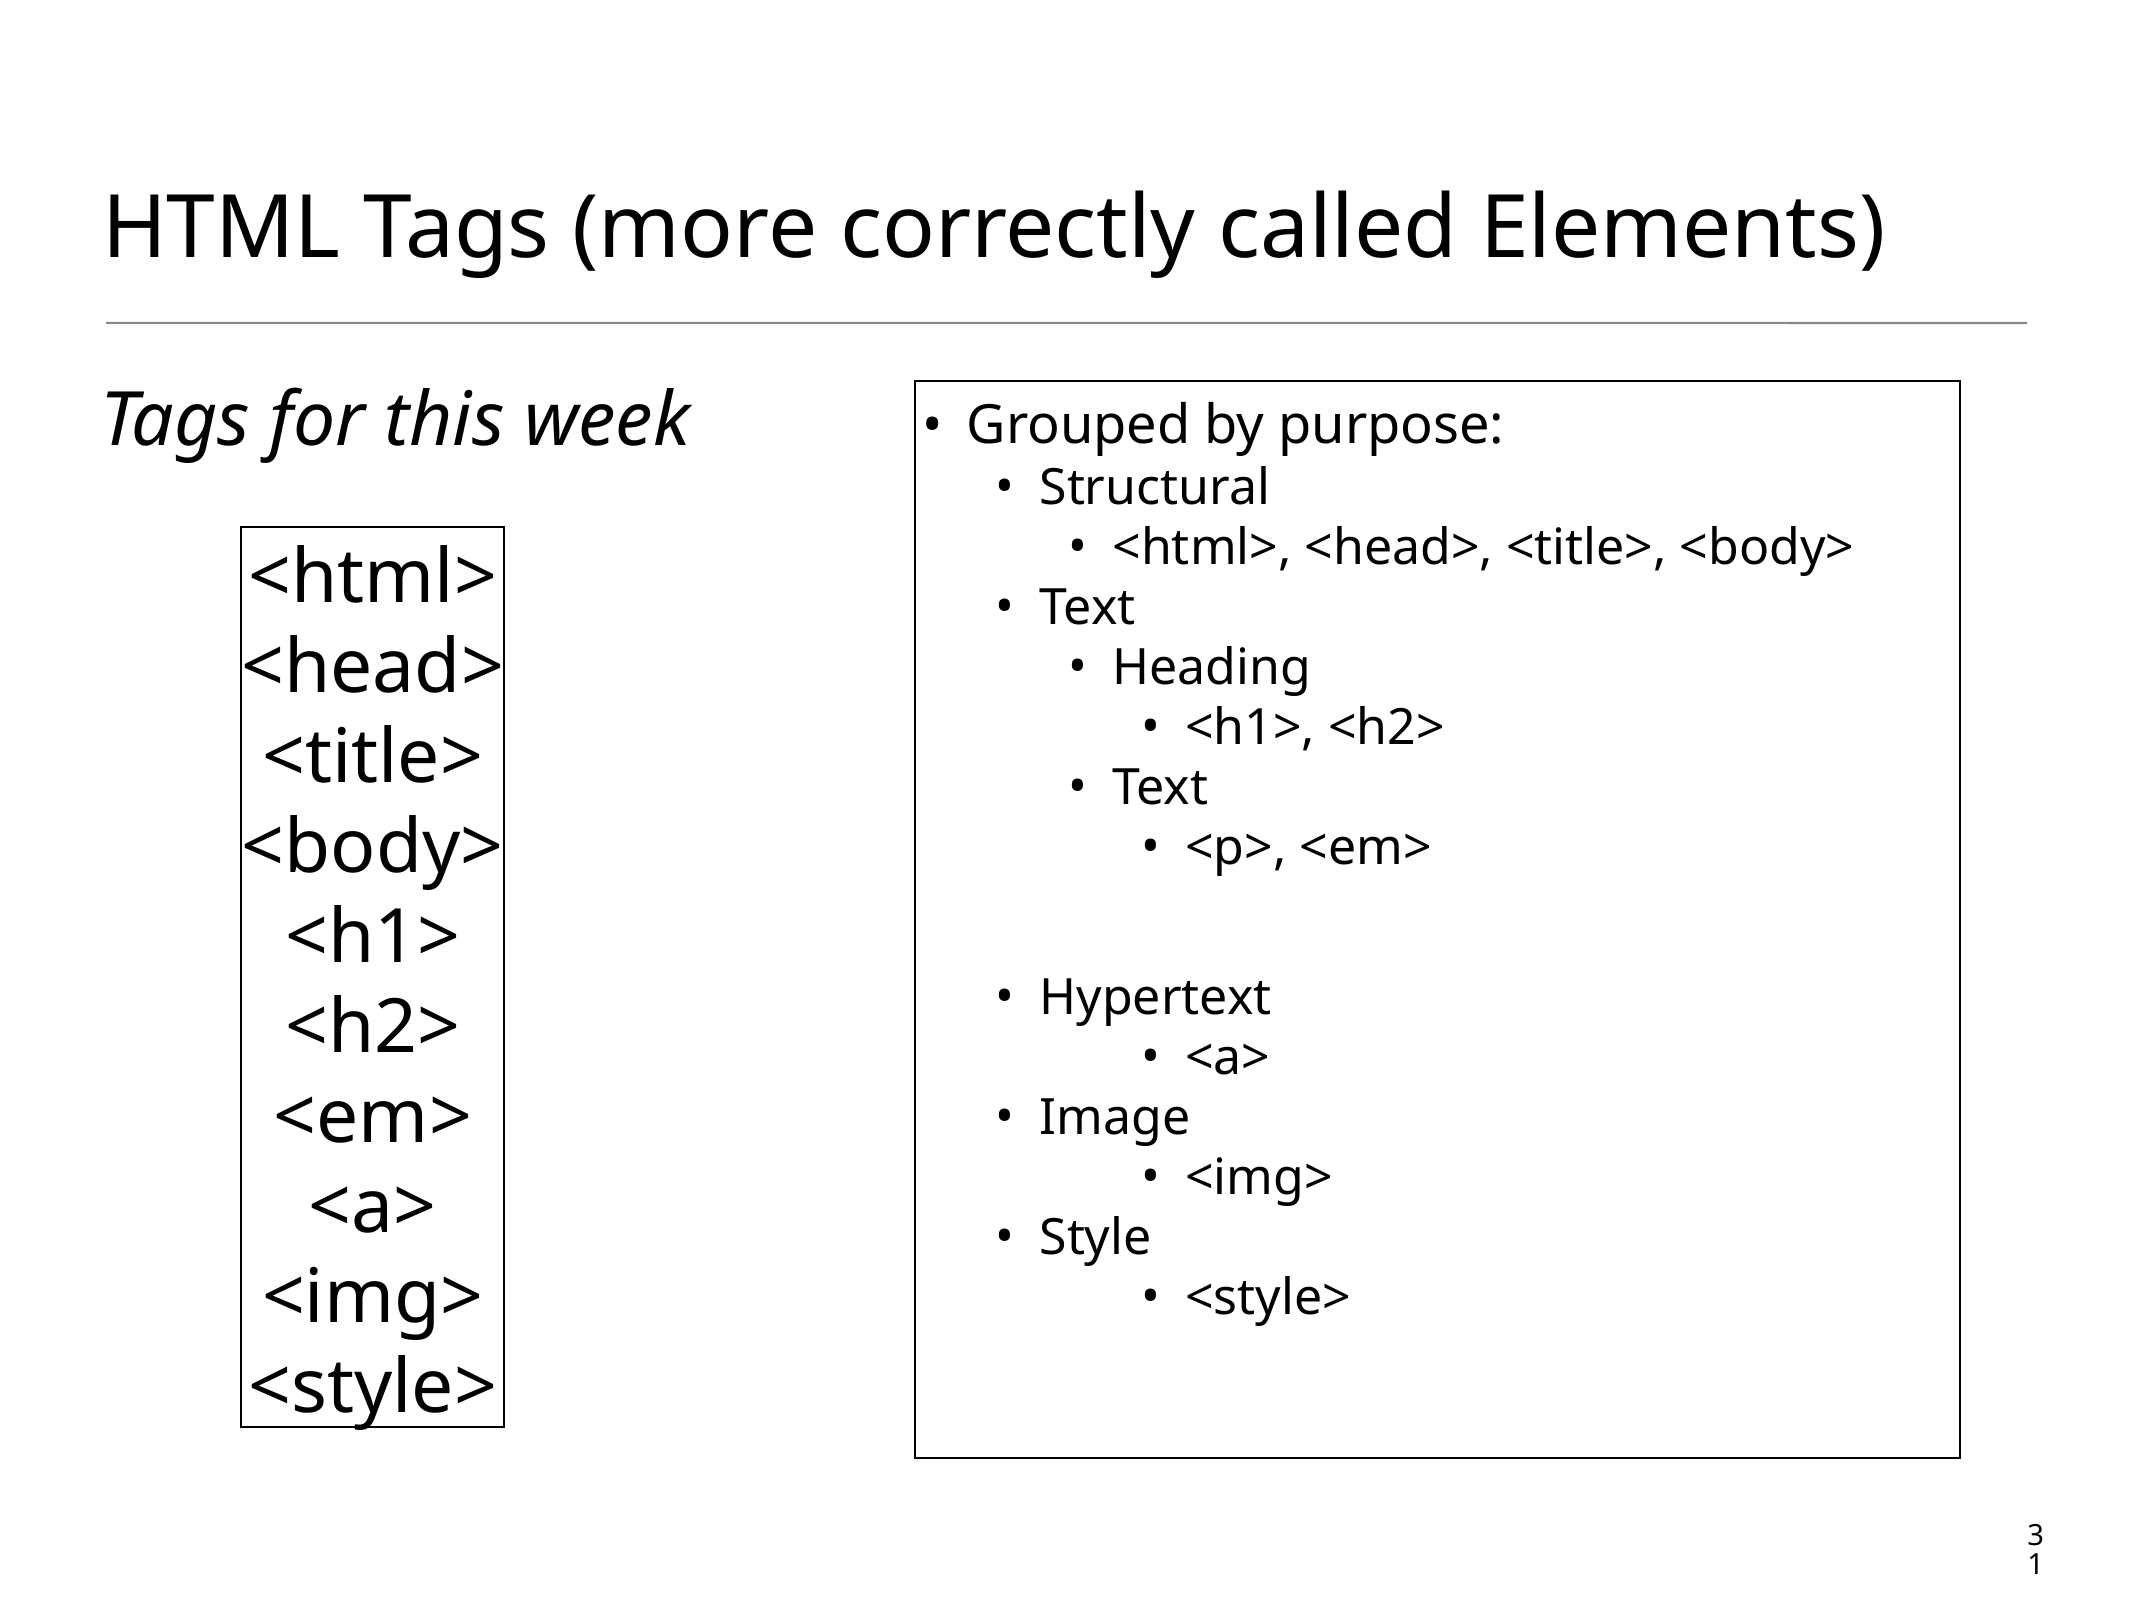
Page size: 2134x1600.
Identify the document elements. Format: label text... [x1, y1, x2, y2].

title HTML Tags (more correctly called Elements) [93, 54, 2040, 284]
slide_number 31 [2012, 1508, 2064, 1559]
list Grouped by purpose: Structural <html>, <head>, <title>, <body> Text Heading <h1>, <h2> Text <p>, <em> Hypertext <a> Image <img> Style <style> [914, 381, 1961, 1459]
text_box <html> <head> <title> <body> <h1> <h2> <em> <a> <img> <style> [241, 526, 505, 1428]
text_box Tags for this week [0, 356, 792, 461]
